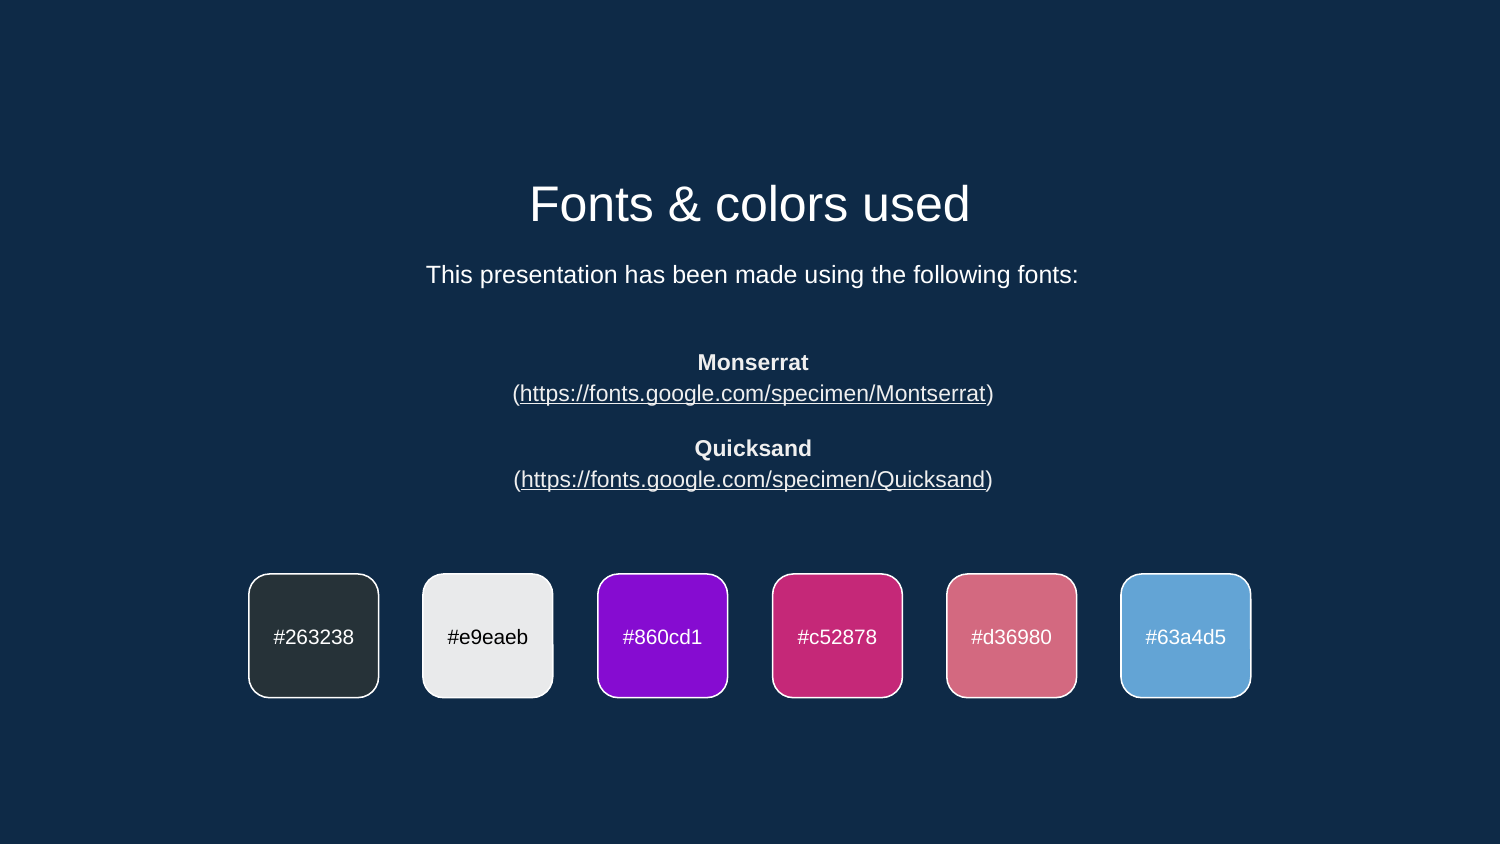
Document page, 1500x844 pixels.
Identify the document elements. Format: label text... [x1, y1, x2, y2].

list This presentation has been made using the following fonts: [175, 239, 1332, 312]
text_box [248, 573, 1252, 698]
list Monserrat (https://fonts.google.com/specimen/Montserrat) Quicksand (https://fonts.google.com/specimen/Quicksand) [175, 314, 1332, 521]
title Fonts & colors used [171, 156, 1328, 236]
